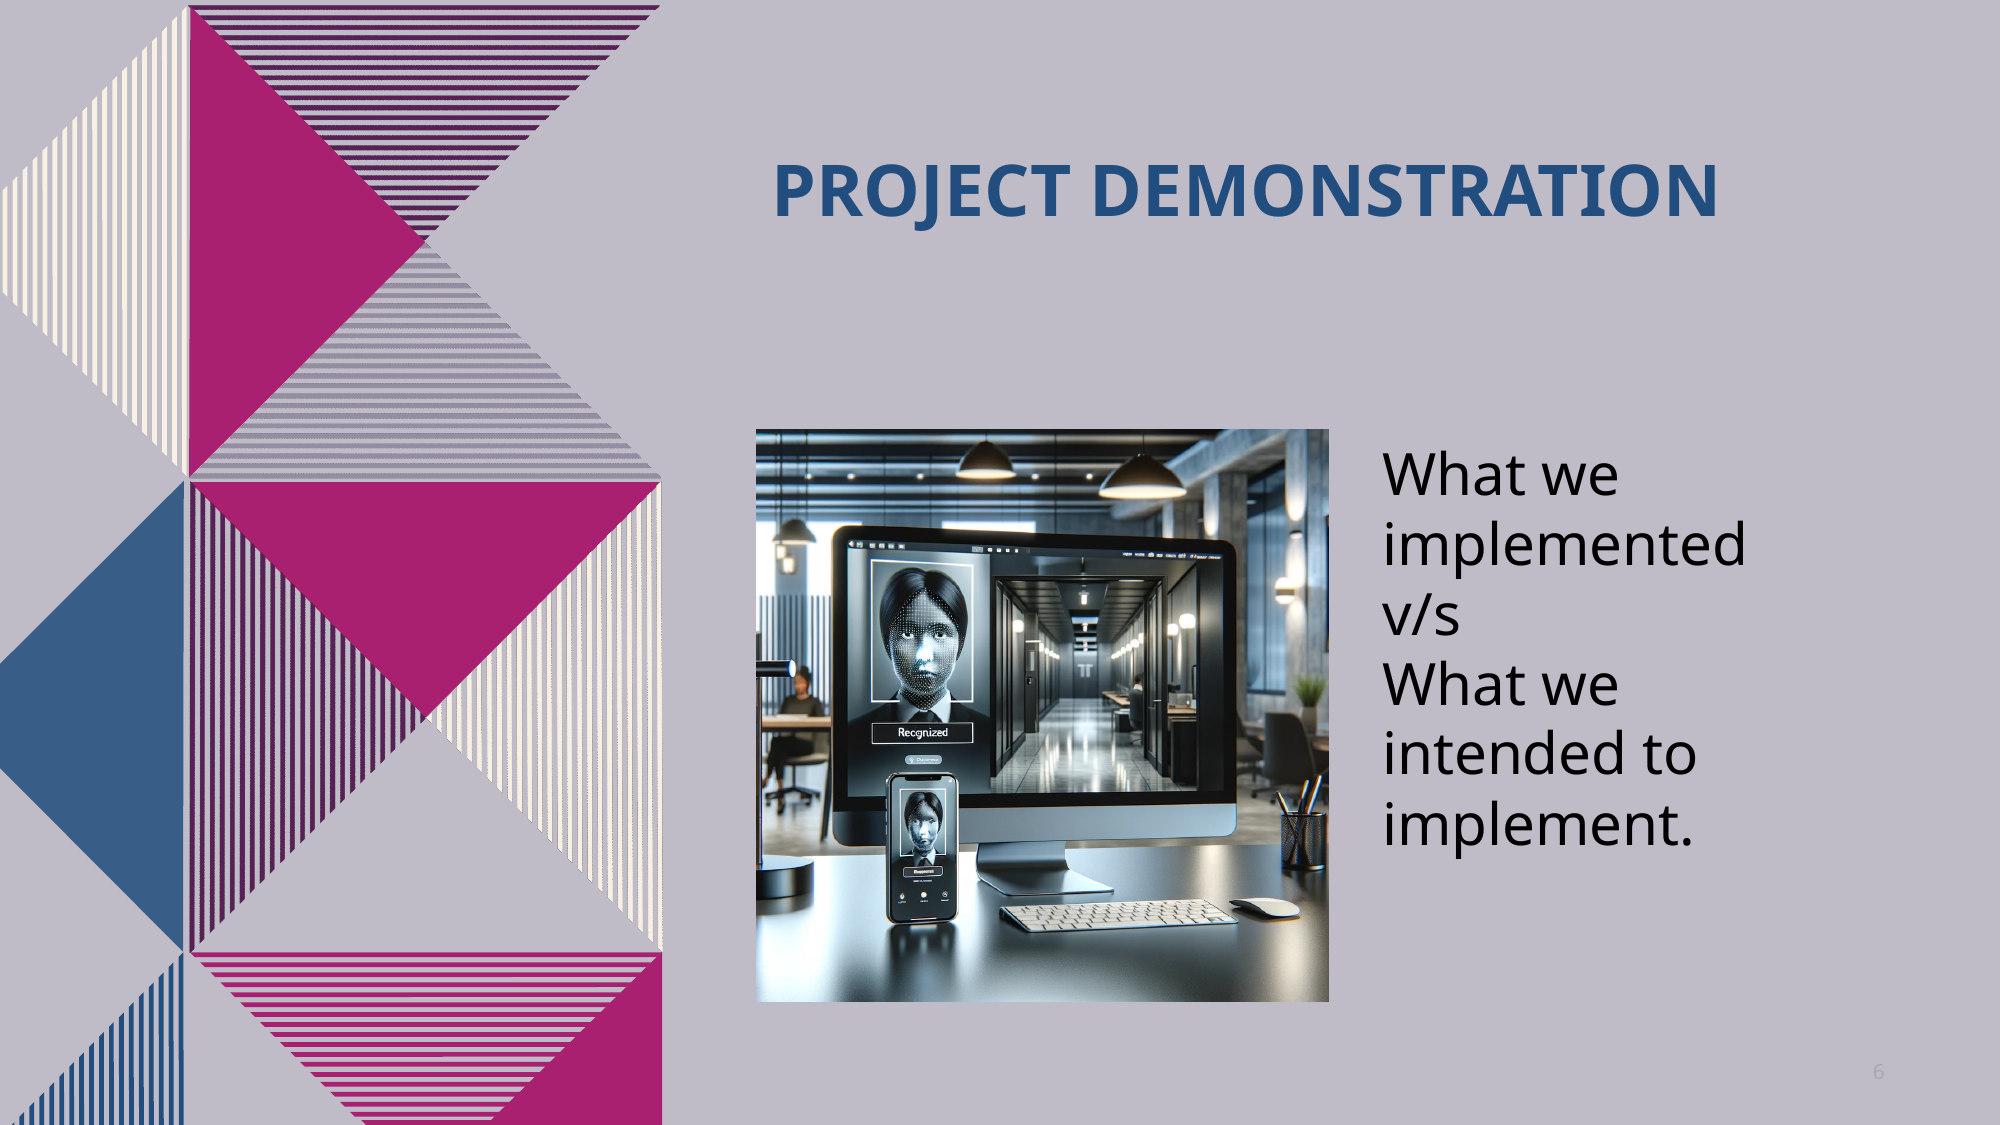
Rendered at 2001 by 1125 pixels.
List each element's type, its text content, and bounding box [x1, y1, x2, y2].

picture [190, 242, 661, 482]
title Project Demonstration [756, 147, 1861, 285]
picture [426, 429, 1329, 1002]
picture [184, 481, 425, 953]
text_box What we implemented v/s What we intended to implement. [1367, 429, 1825, 865]
slide_number 6 [1824, 1042, 1900, 1103]
picture [188, 0, 659, 240]
